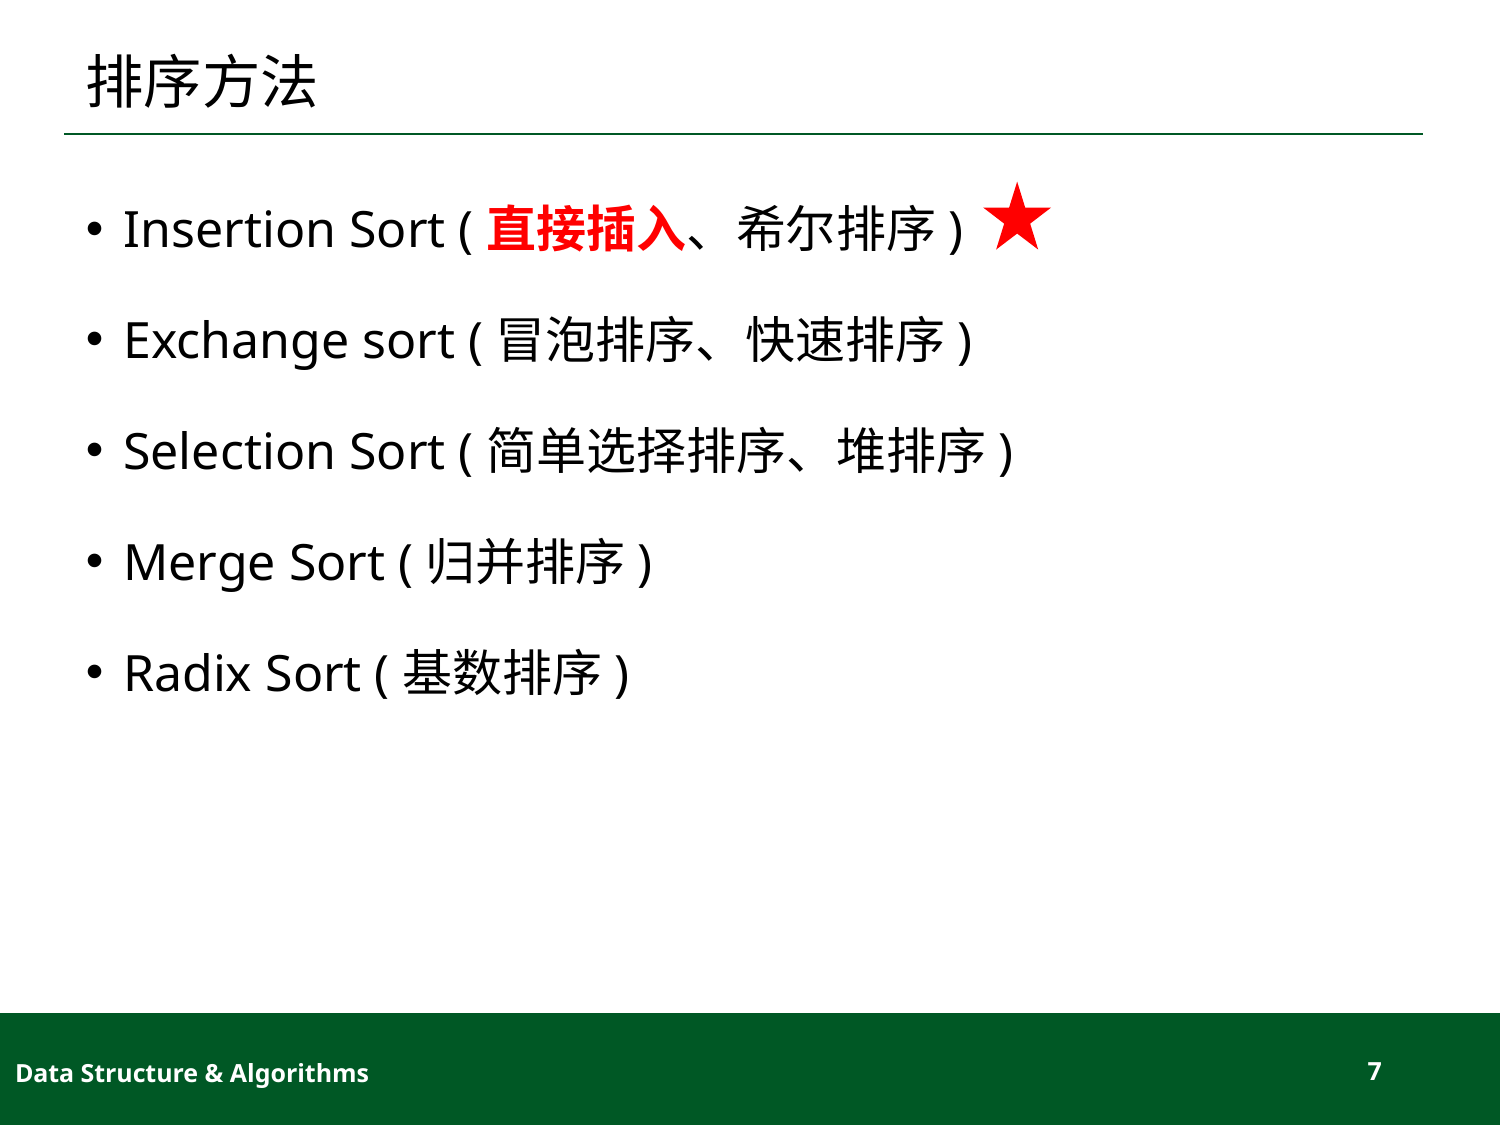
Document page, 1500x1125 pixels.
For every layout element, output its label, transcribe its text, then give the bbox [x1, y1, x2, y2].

text_box [980, 178, 1055, 253]
footer Data Structure & Algorithms [0, 1042, 507, 1103]
list Insertion Sort (直接插入、希尔排序) Exchange sort (冒泡排序、快速排序) Selection Sort (简单选择排序、堆排序) Merge Sort (归并排序) Radix Sort (基数排序) [70, 160, 1430, 991]
title 排序方法 [70, 34, 1430, 135]
slide_number 7 [1059, 1042, 1397, 1103]
